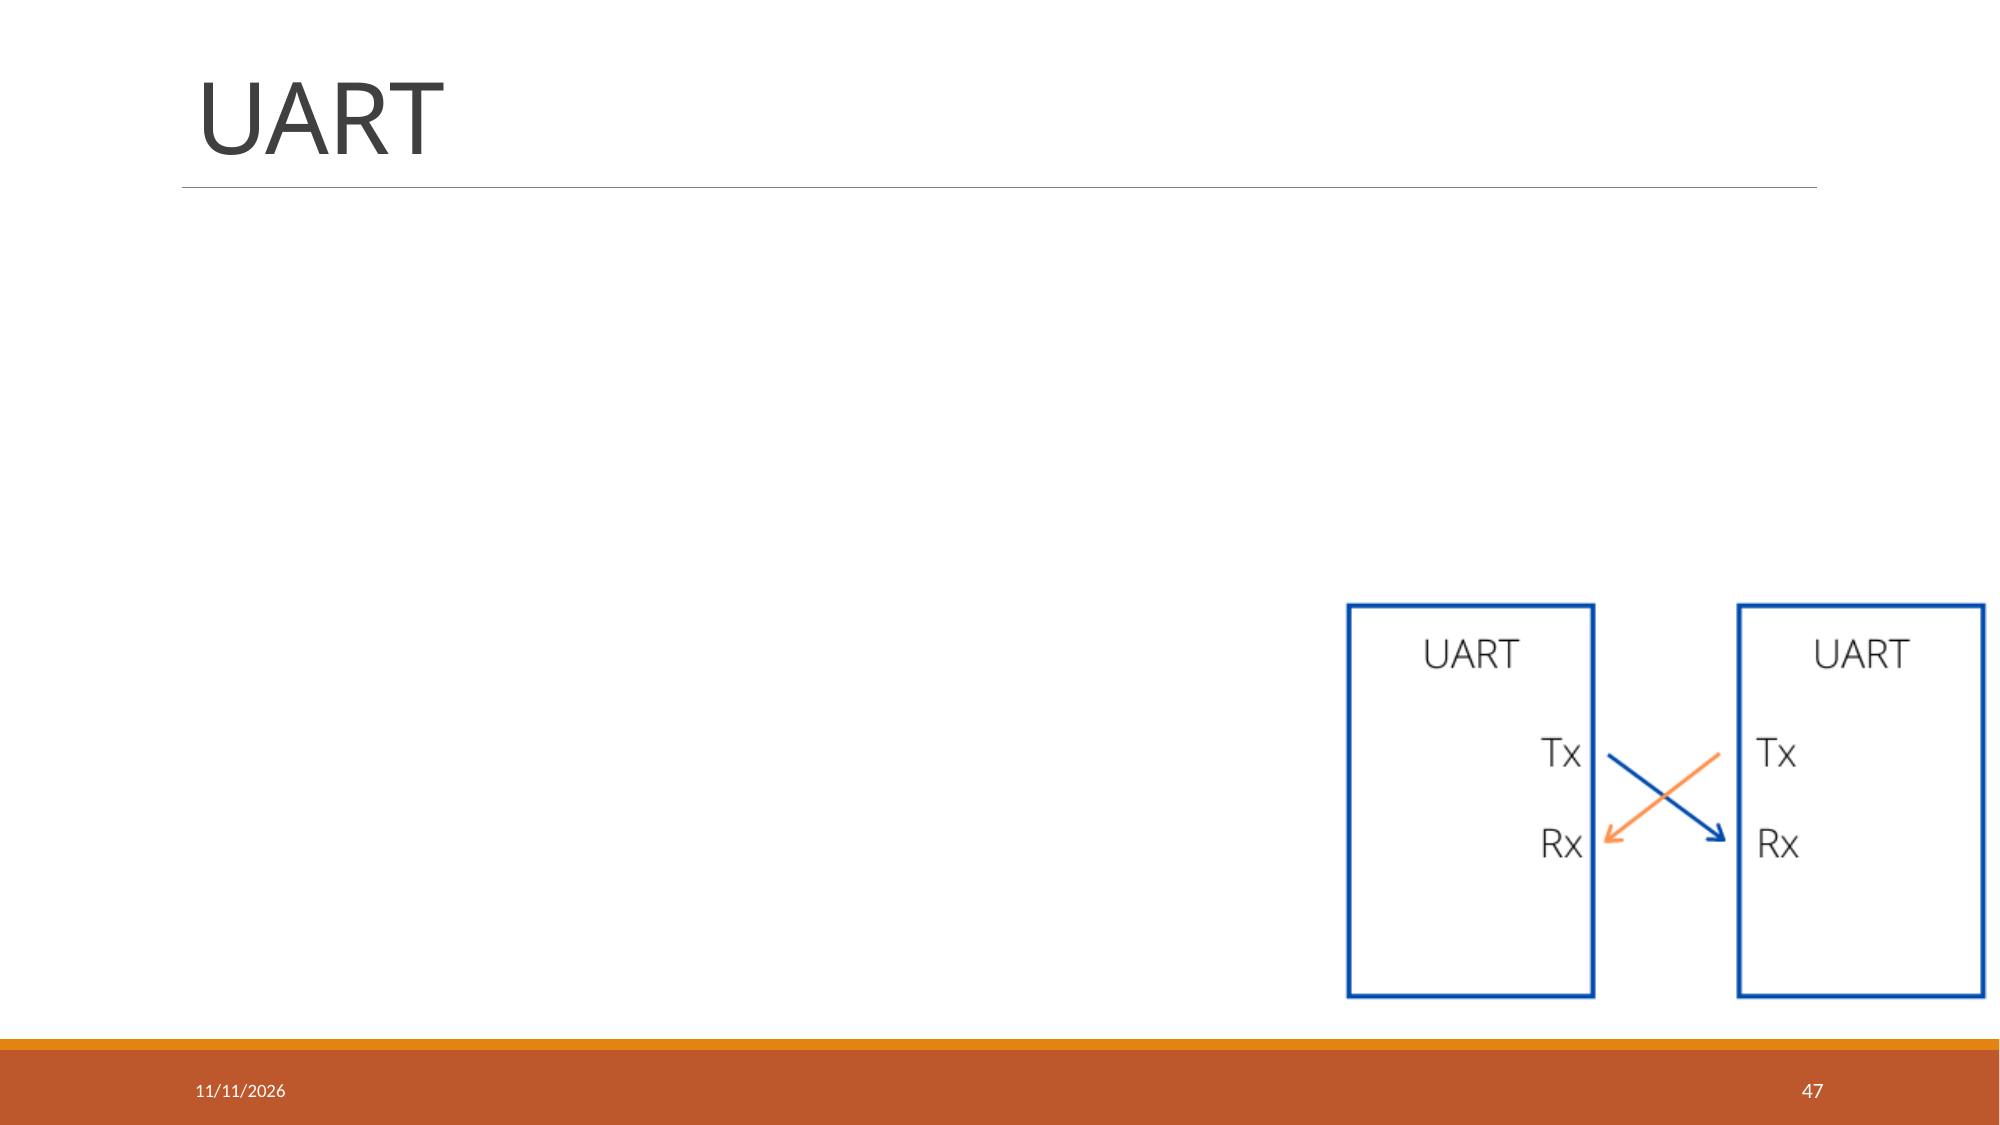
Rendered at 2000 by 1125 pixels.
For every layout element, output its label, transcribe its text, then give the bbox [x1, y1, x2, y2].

title UART [179, 47, 1830, 183]
slide_number 02-Mar-25 [179, 1059, 586, 1120]
picture [1323, 598, 2000, 1012]
slide_number 47 [1623, 1059, 1839, 1120]
